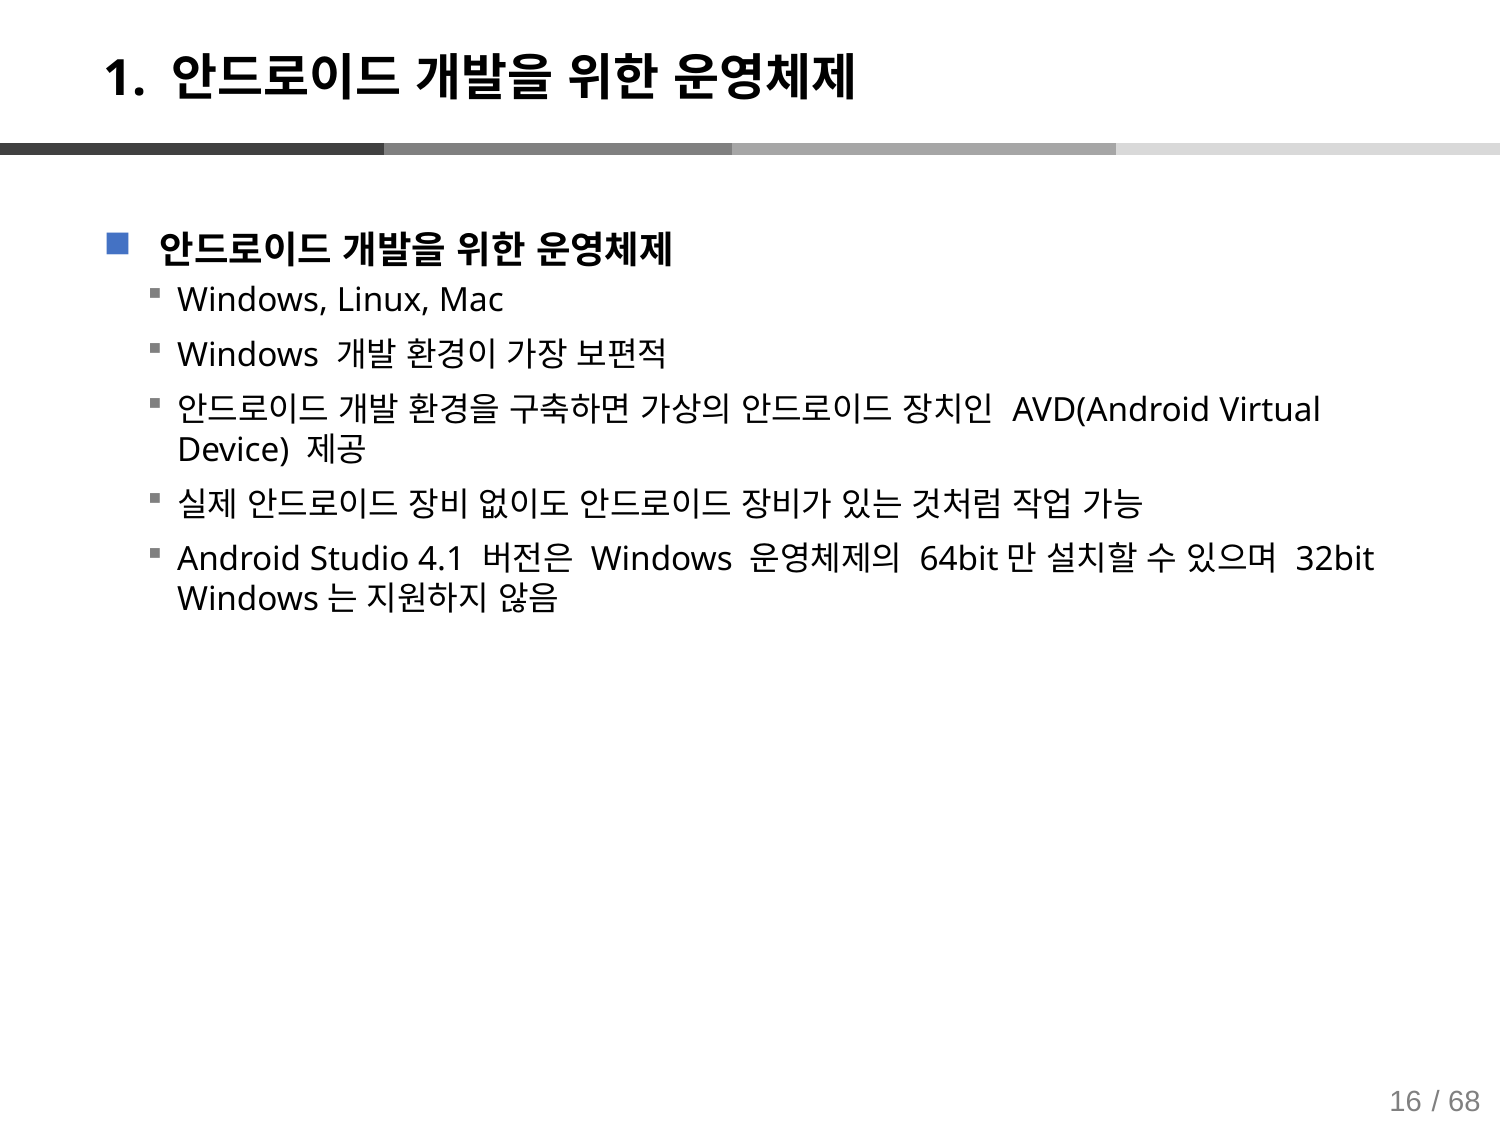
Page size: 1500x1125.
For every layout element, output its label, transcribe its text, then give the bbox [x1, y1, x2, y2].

list 안드로이드 개발을 위한 운영체제 Windows, Linux, Mac Windows 개발 환경이 가장 보편적 안드로이드 개발 환경을 구축하면 가상의 안드로이드 장치인 AVD(Android Virtual Device) 제공 실제 안드로이드 장비 없이도 안드로이드 장비가 있는 것처럼 작업 가능 Android Studio 4.1 버전은 Windows 운영체제의 64bit만 설치할 수 있으며 32bit Windows는 지원하지 않음 [88, 196, 1436, 1083]
title 1. 안드로이드 개발을 위한 운영체제 [88, 30, 1211, 121]
